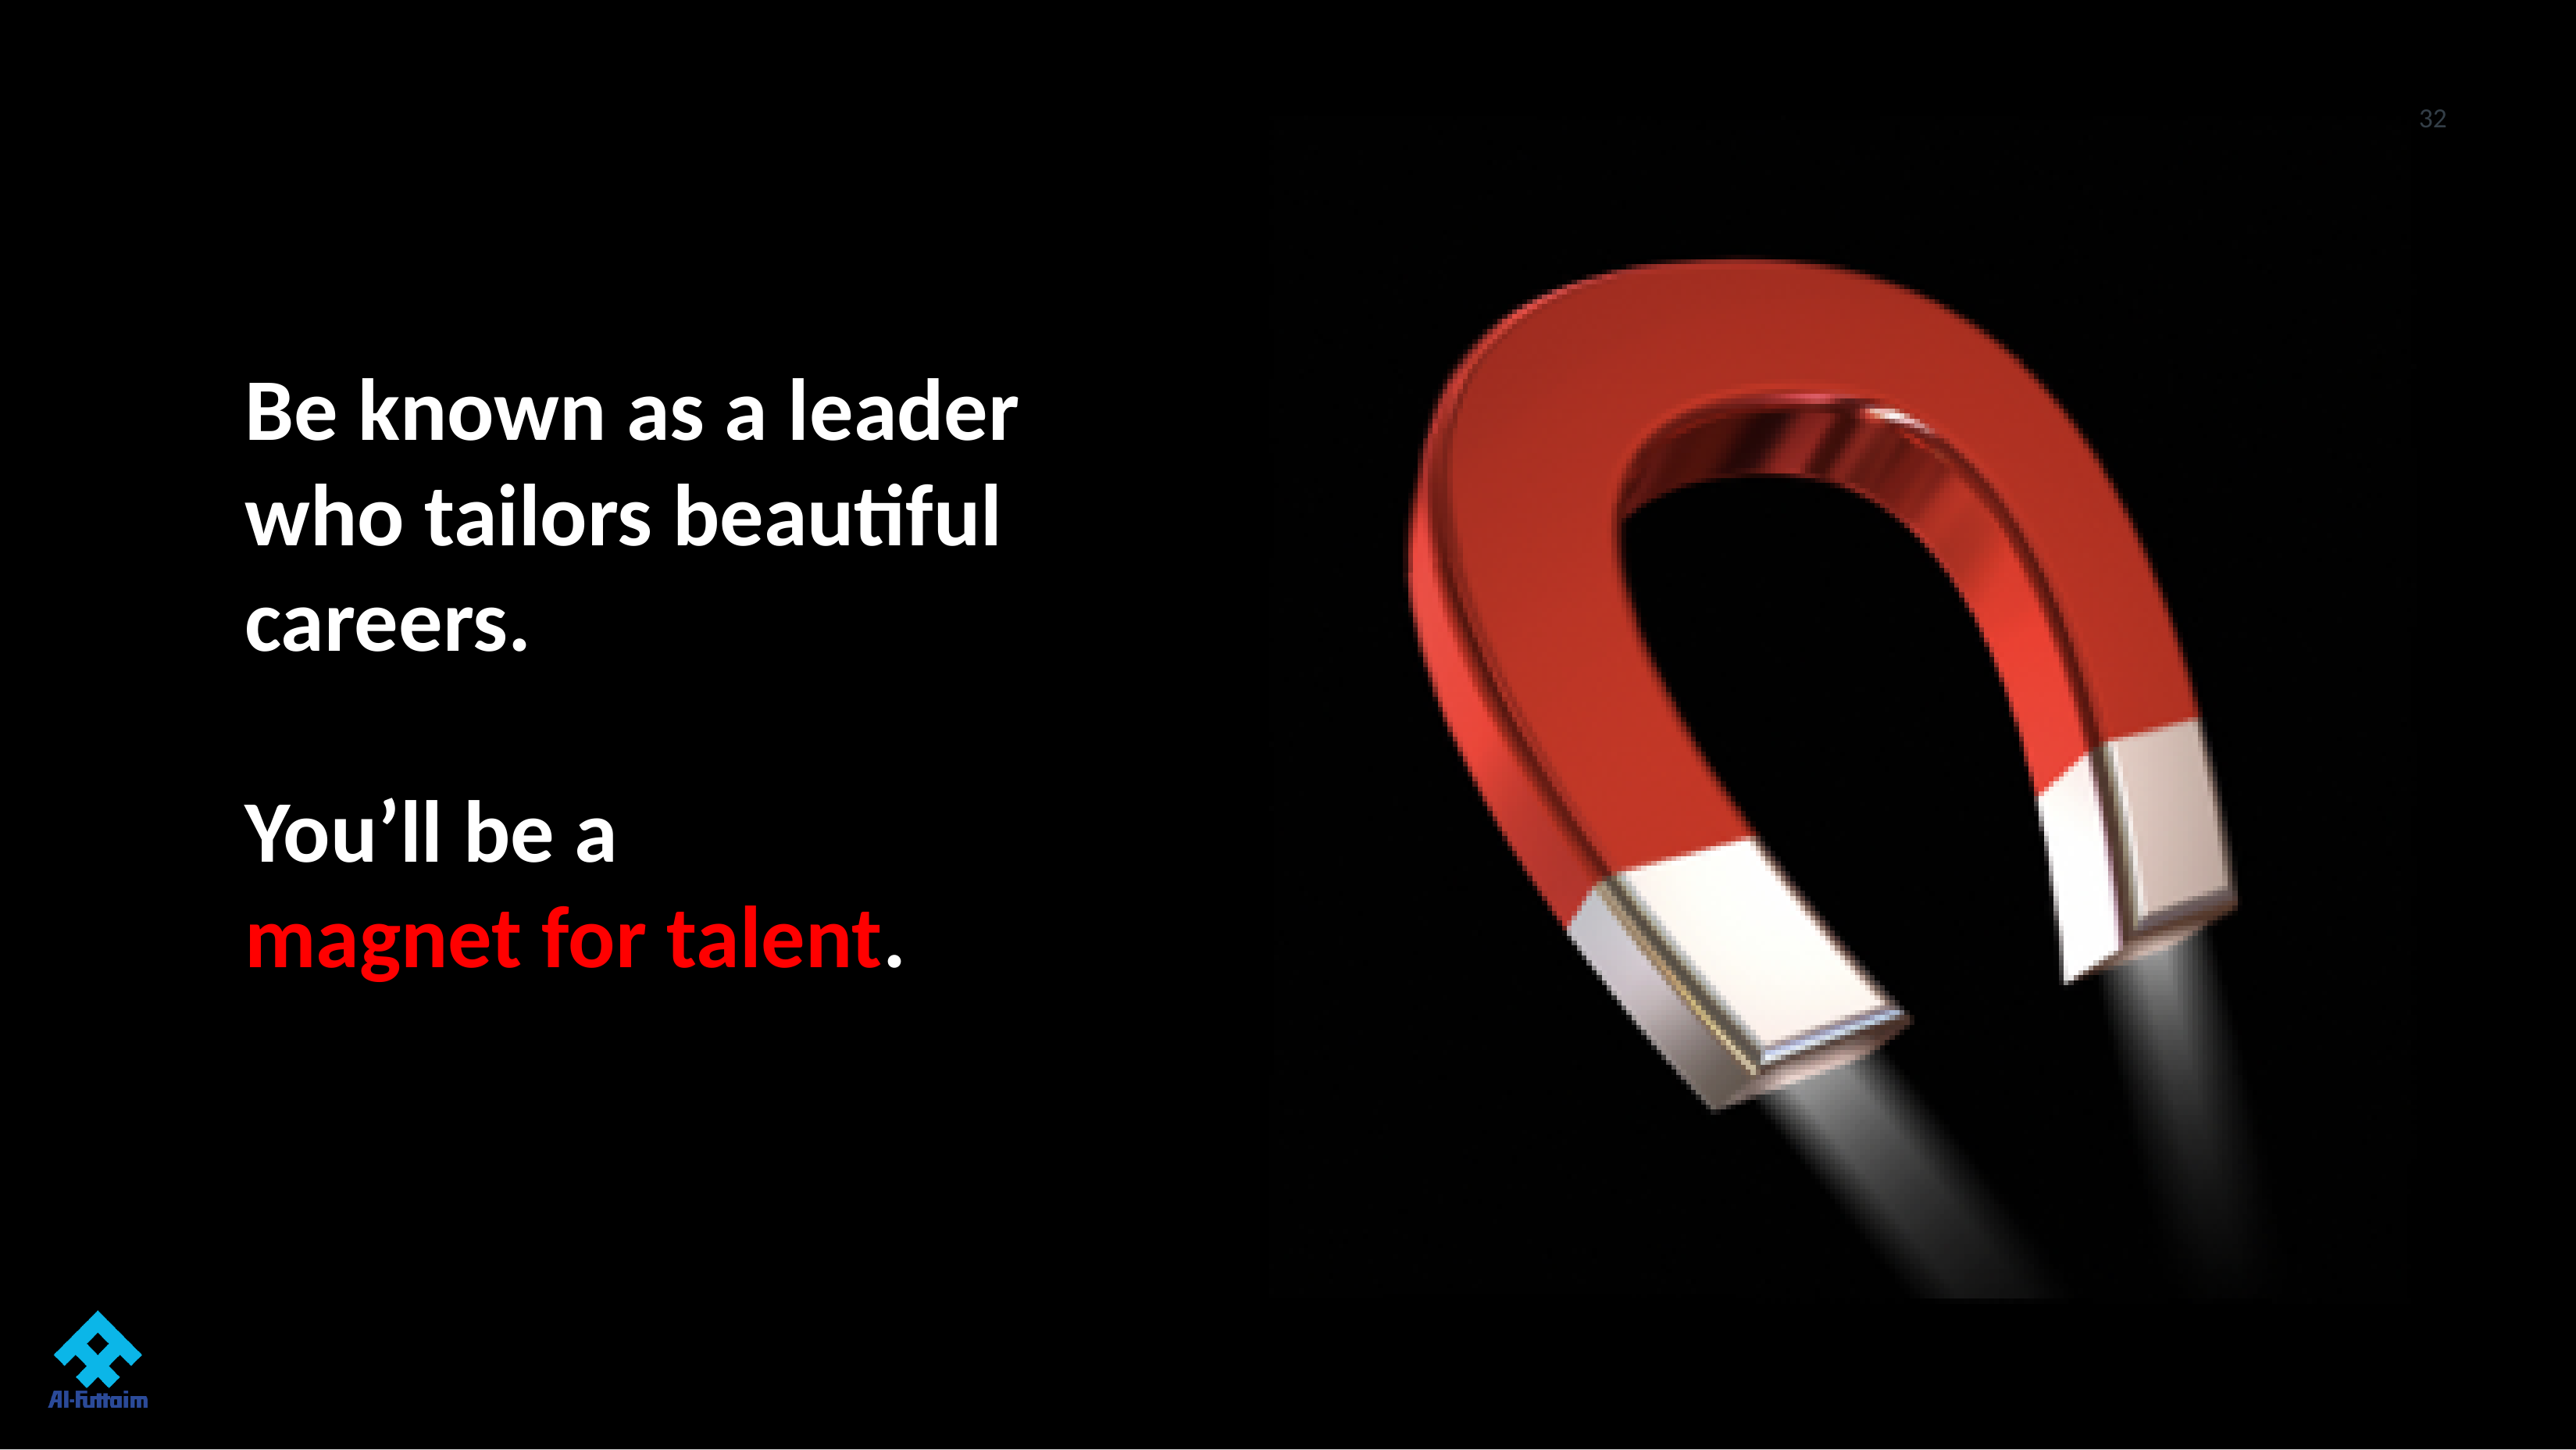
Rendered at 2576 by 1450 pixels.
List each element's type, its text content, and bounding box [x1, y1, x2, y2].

picture [1268, 116, 2417, 1304]
slide_number 32 [2413, 99, 2448, 134]
text_box [0, 0, 2576, 1450]
picture [47, 1310, 148, 1408]
text_box Be known as a leader who tailors beautiful careers. You’ll be a magnet for talent. [233, 346, 1186, 991]
picture [89, 1334, 106, 1353]
